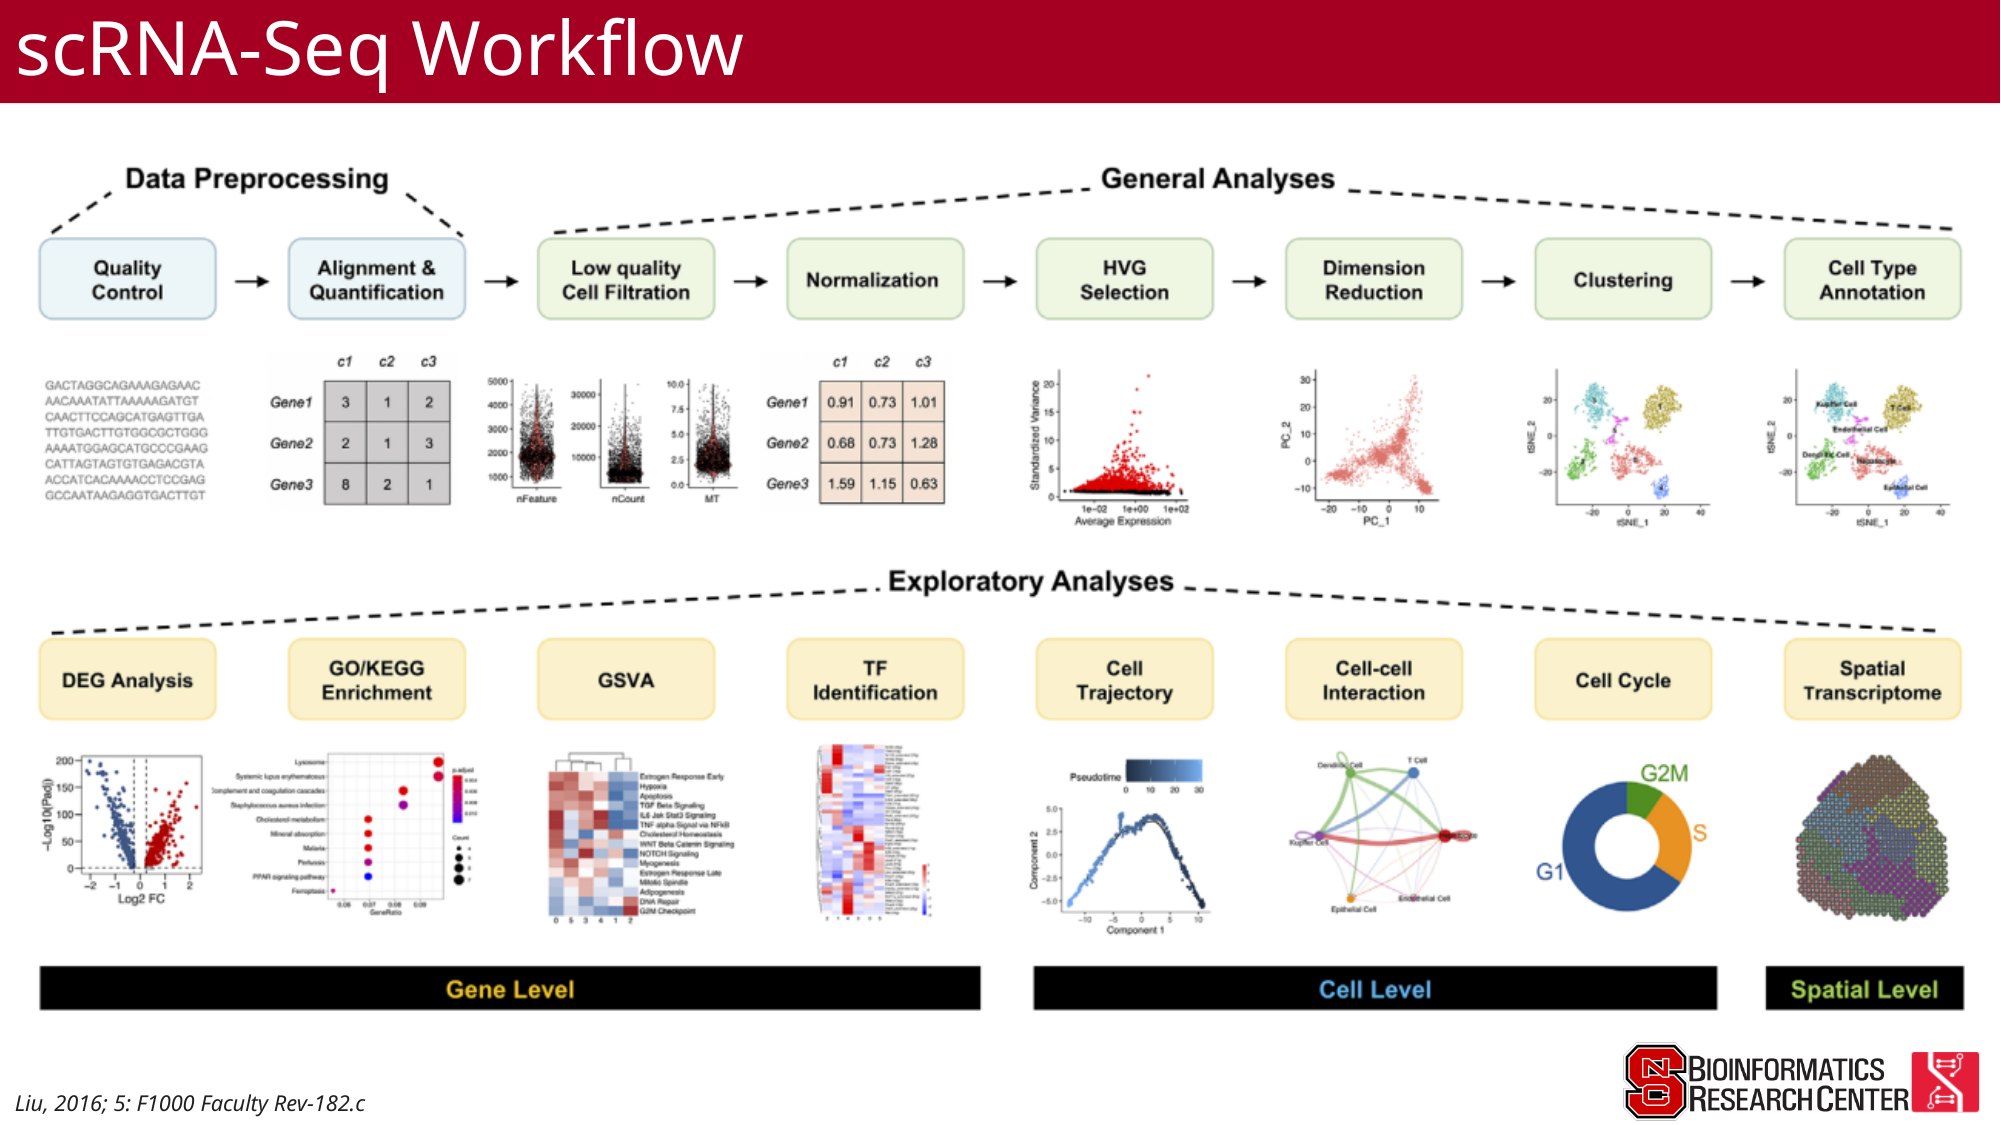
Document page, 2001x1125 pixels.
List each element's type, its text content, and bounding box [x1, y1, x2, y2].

picture [32, 159, 1968, 1031]
title scRNA-Seq Workflow [0, 0, 2000, 104]
text_box Liu, 2016; 5: F1000 Faculty Rev-182.c [0, 1082, 530, 1123]
picture [1623, 1042, 1982, 1121]
